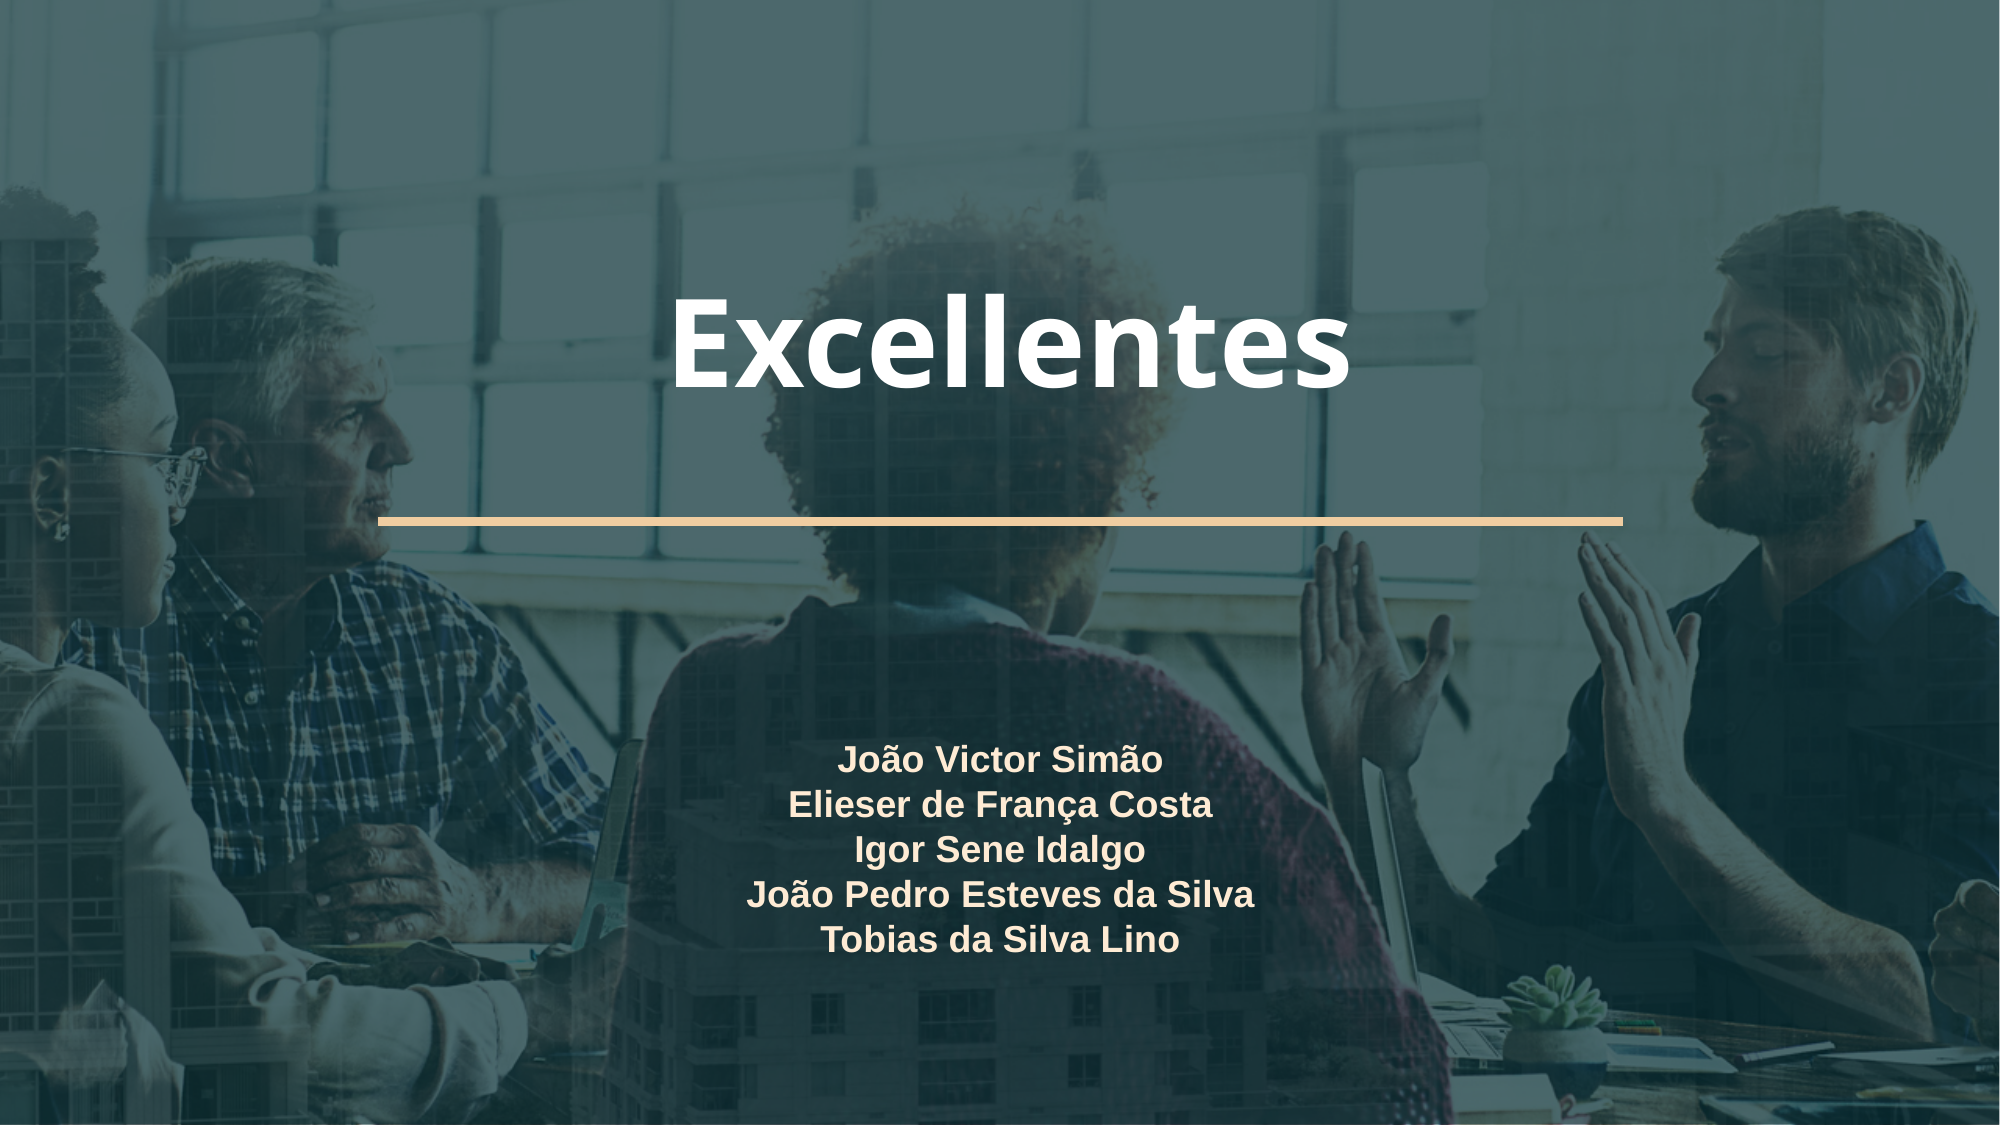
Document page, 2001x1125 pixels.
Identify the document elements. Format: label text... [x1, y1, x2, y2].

text_box João Victor Simão Elieser de França Costa Igor Sene Idalgo João Pedro Esteves da Silva Tobias da Silva Lino [686, 727, 1315, 967]
text_box [0, 0, 2000, 1125]
text_box Excellentes [259, 218, 1760, 567]
